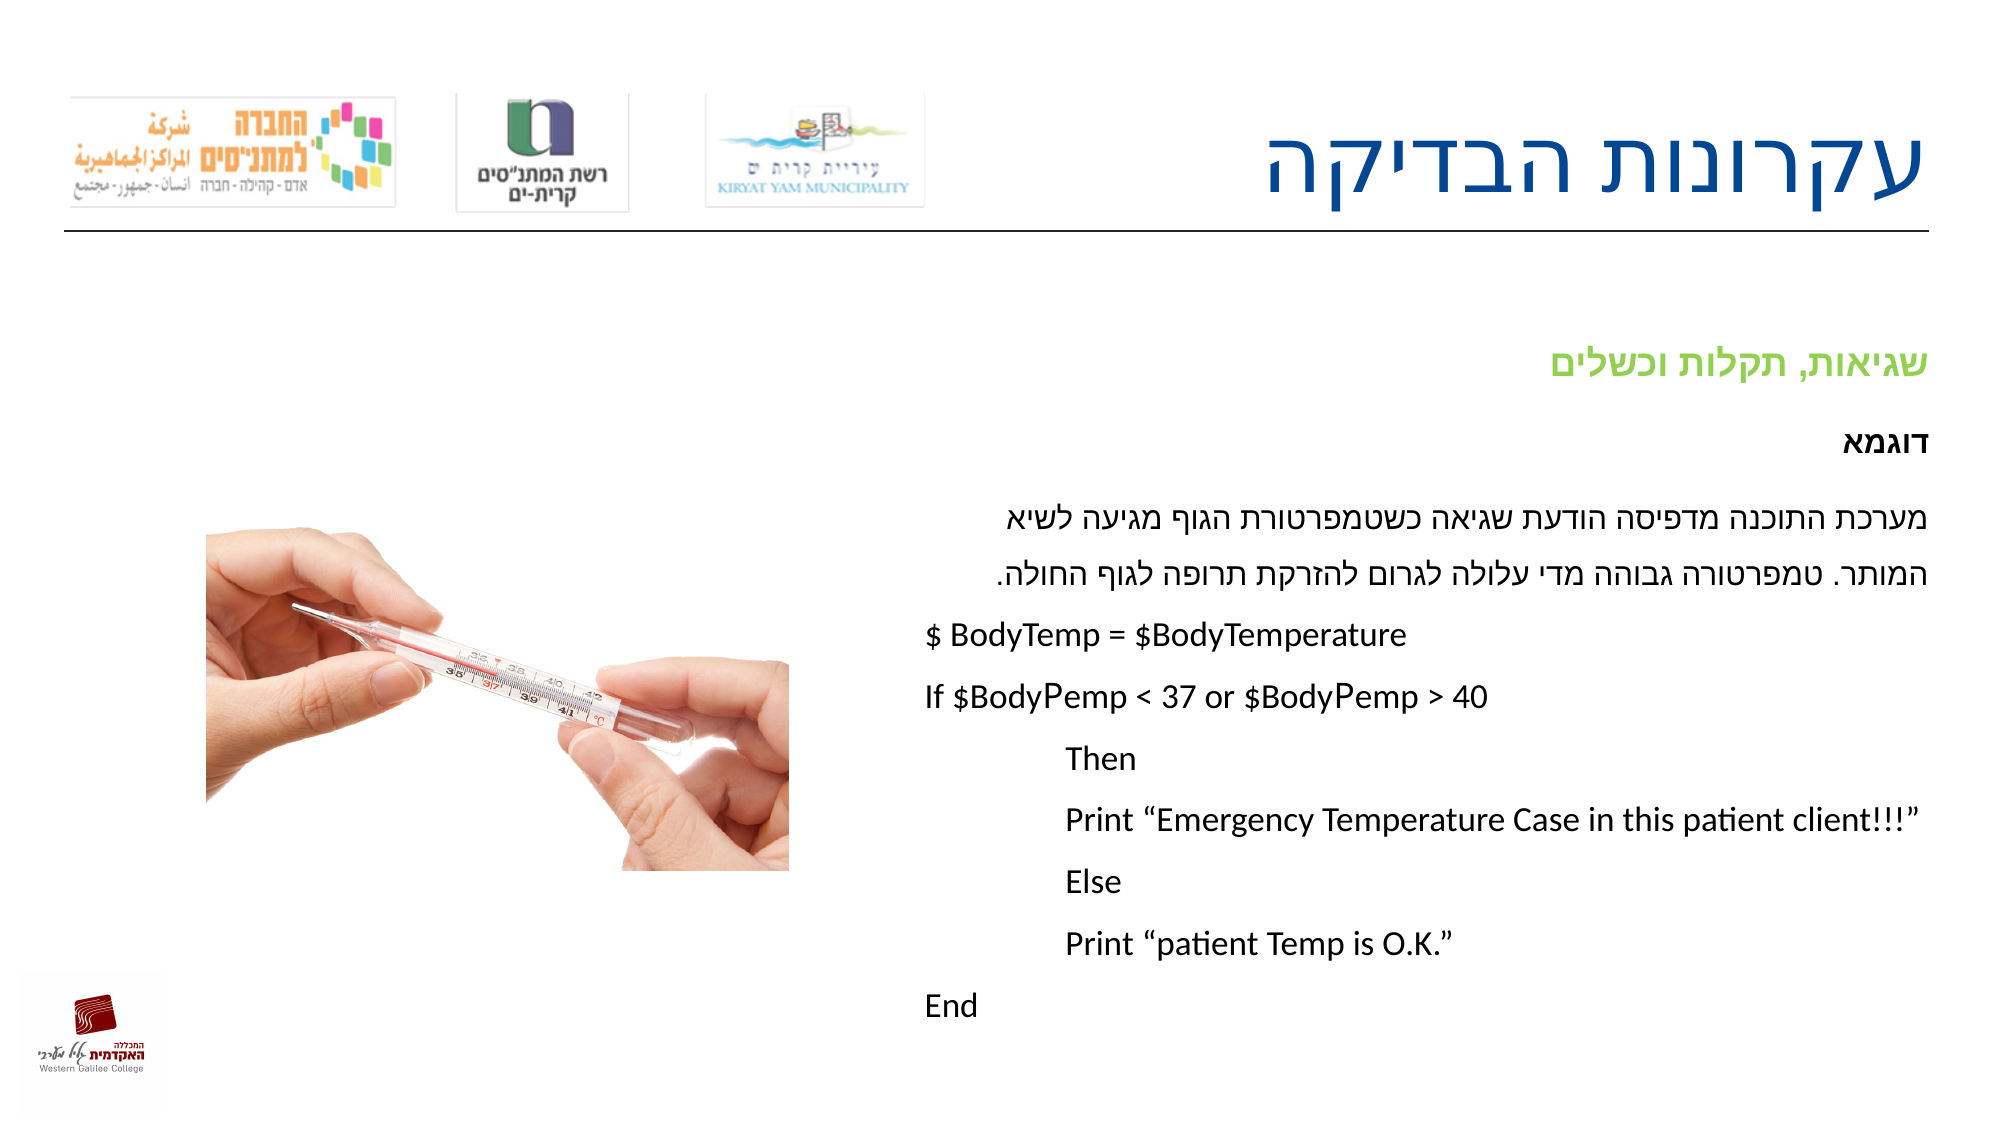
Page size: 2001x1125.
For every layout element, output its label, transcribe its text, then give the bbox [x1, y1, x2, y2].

text_box שגיאות, תקלות וכשלים דוגמא מערכת התוכנה מדפיסה הודעת שגיאה כשטמפרטורת הגוף מגיעה לשיא המותר. טמפרטורה גבוהה מדי עלולה לגרום להזרקת תרופה לגוף החולה. $ BodyTemp = $BodyTemperature If $BodyPemp < 37 or $BodyPemp > 40 Then Print “Emergency Temperature Case in this patient client!!!” Else Print “patient Temp is O.K.” End [924, 309, 1930, 1043]
picture [205, 482, 789, 871]
picture [70, 93, 925, 213]
picture [18, 970, 164, 1116]
title עקרונות הבדיקה [64, 55, 1930, 221]
